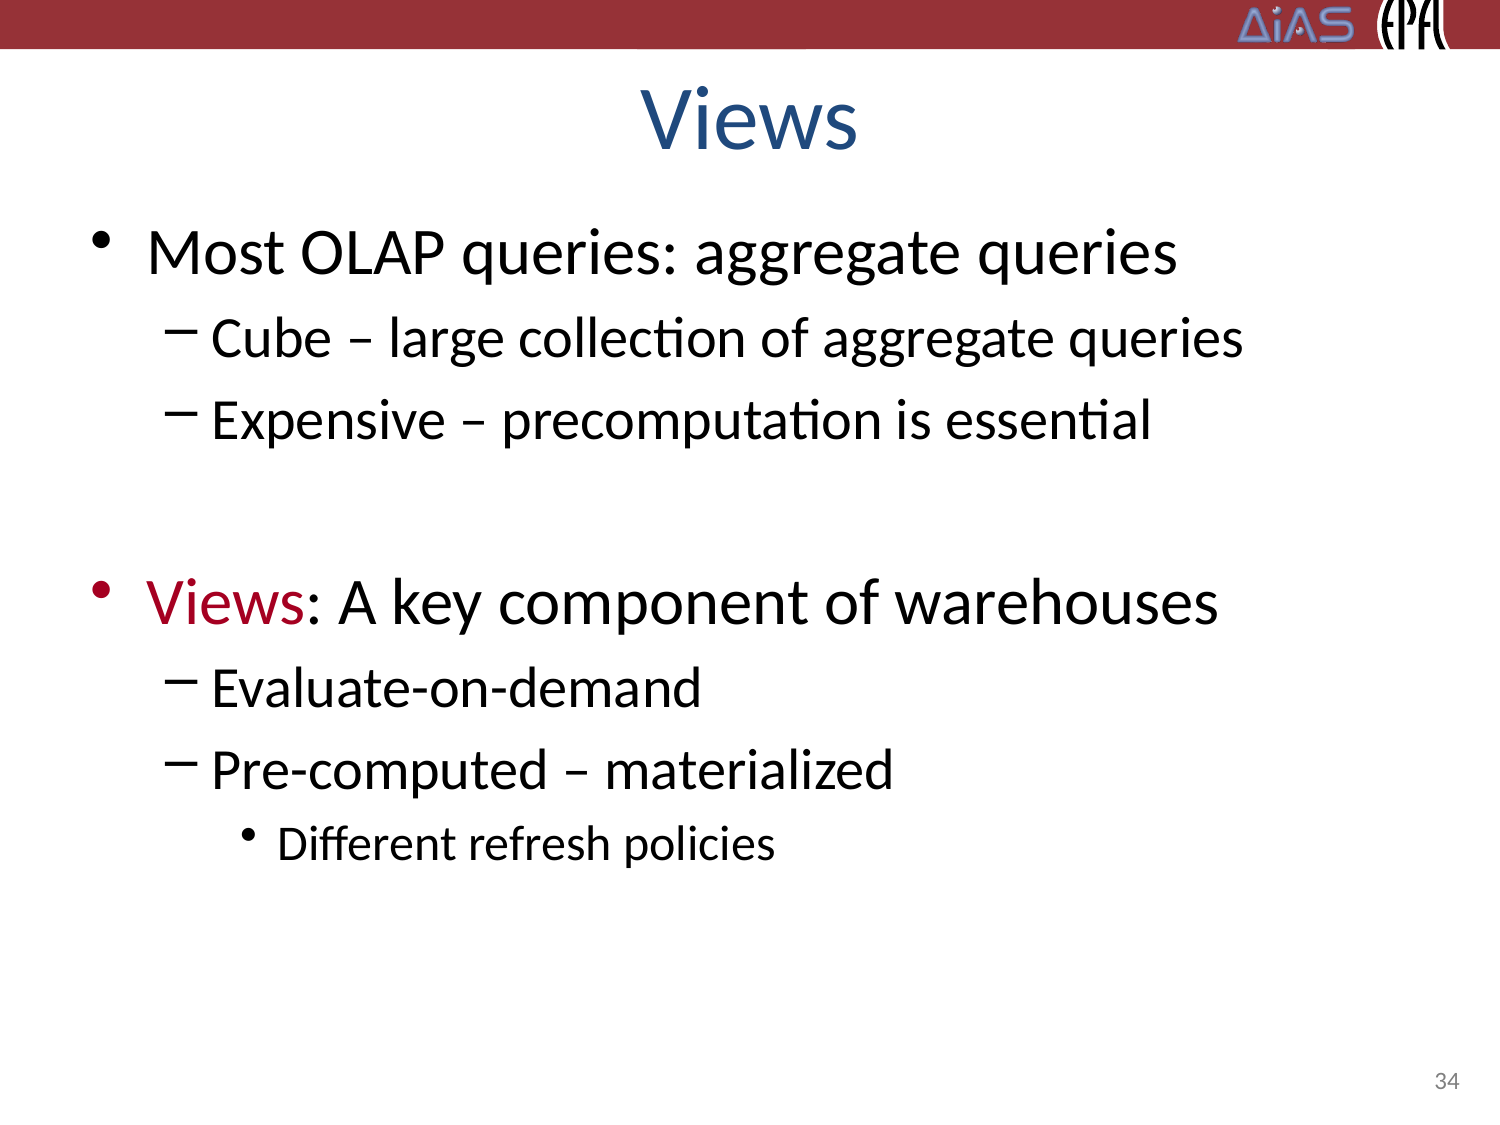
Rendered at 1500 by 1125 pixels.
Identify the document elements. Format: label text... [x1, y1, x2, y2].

picture [1234, 3, 1357, 44]
slide_number 34 [1074, 1024, 1476, 1103]
title Views [74, 44, 1426, 176]
list Most OLAP queries: aggregate queries Cube – large collection of aggregate queries Expensive – precomputation is essential Views: A key component of warehouses Evaluate-on-demand Pre-computed – materialized Different refresh policies [74, 199, 1426, 1006]
